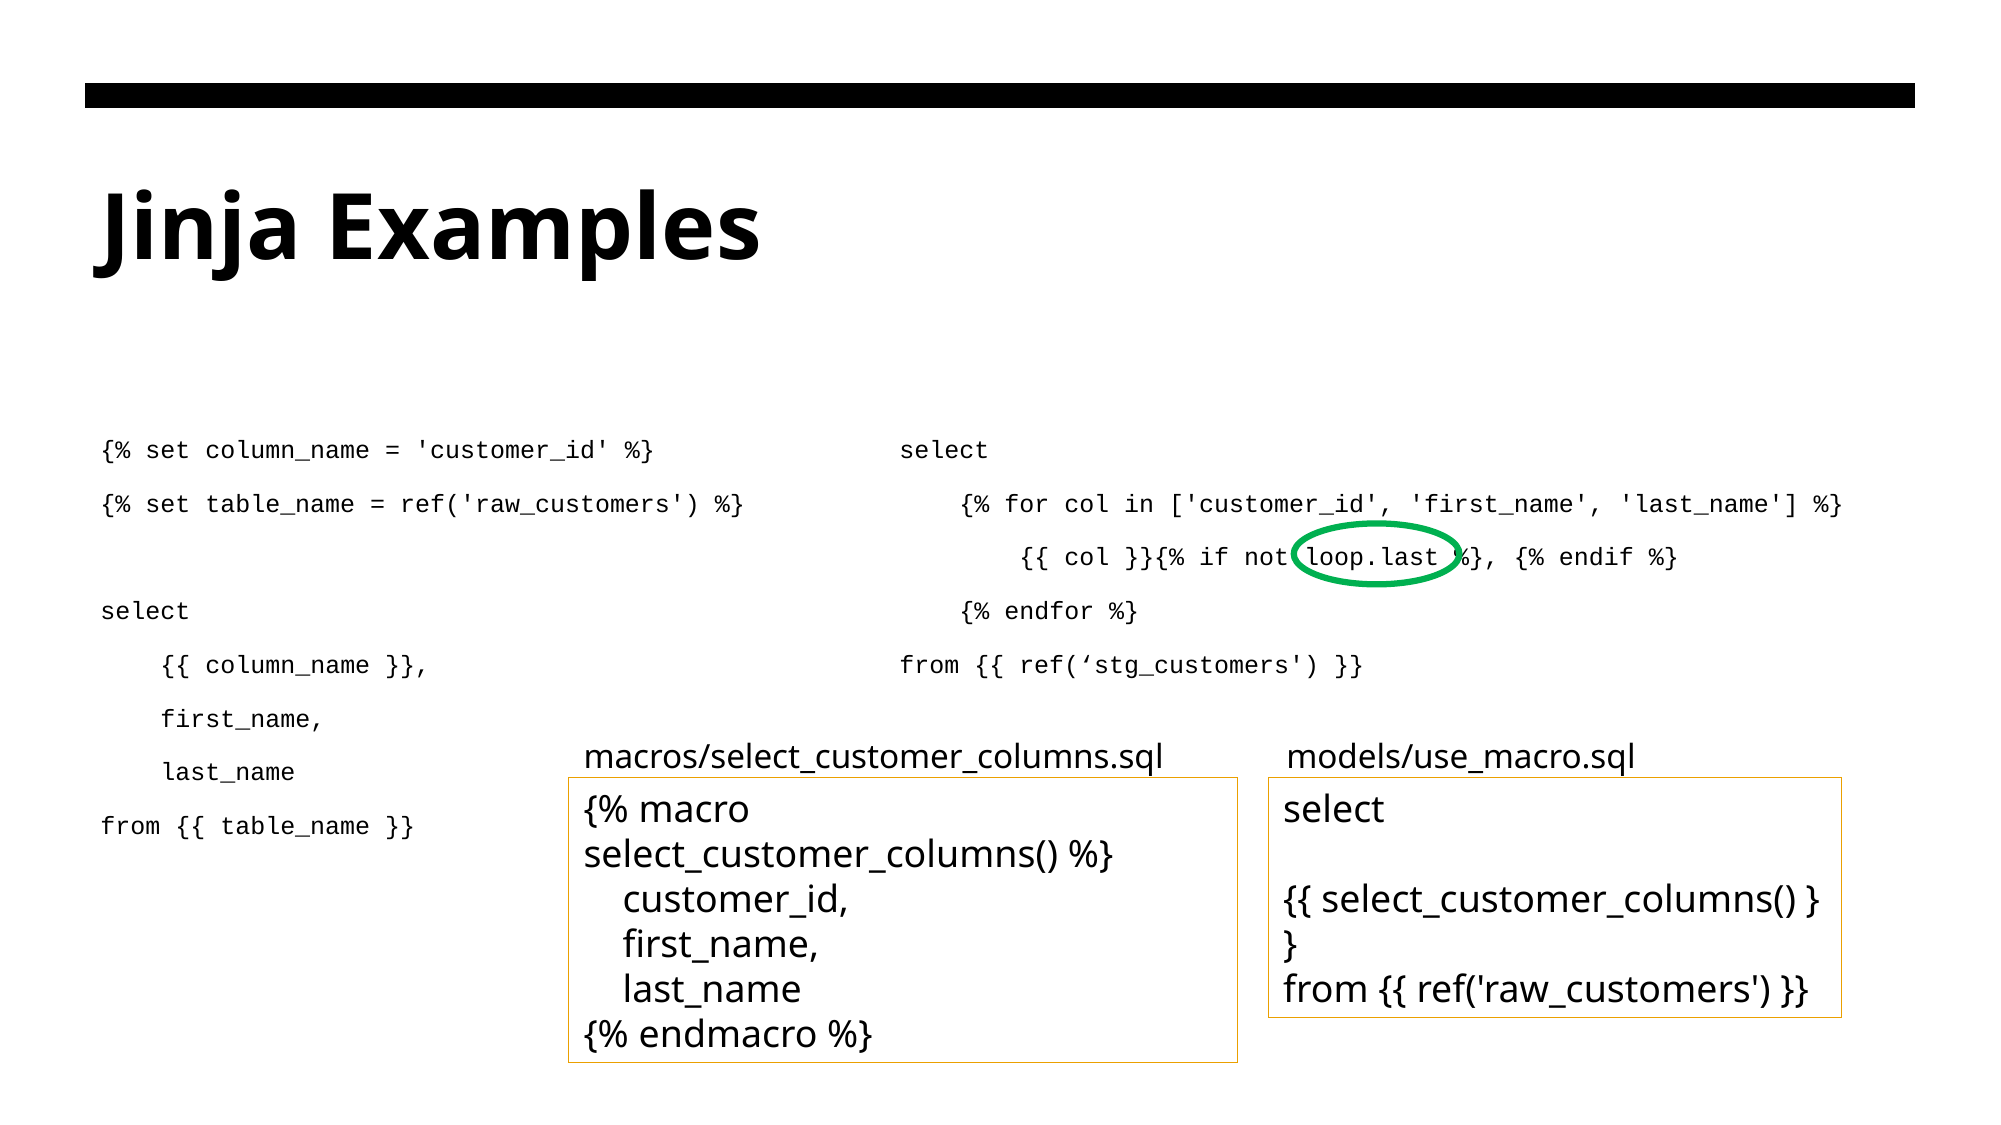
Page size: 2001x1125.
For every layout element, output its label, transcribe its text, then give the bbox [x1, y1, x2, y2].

text_box models/use_macro.sql [1271, 727, 1941, 783]
text_box macros/select_customer_columns.sql [568, 727, 1238, 783]
text_box select {% for col in ['customer_id', 'first_name', 'last_name'] %} {{ col }}{% if not loop.last %}, {% endif %} {% endfor %} from {{ ref(‘stg_customers') }} [884, 423, 1891, 725]
title Jinja Examples [85, 160, 1916, 401]
text_box {% macro select_customer_columns() %} customer_id, first_name, last_name {% endmacro %} [568, 783, 1238, 1063]
list {% set column_name = 'customer_id' %} {% set table_name = ref('raw_customers') %} select {{ column_name }}, first_name, last_name from {{ table_name }} [85, 423, 791, 1041]
text_box select {{ select_customer_columns() }} from {{ ref('raw_customers') }} [1268, 777, 1842, 1018]
text_box [909, 423, 1916, 1041]
text_box [1292, 521, 1462, 586]
